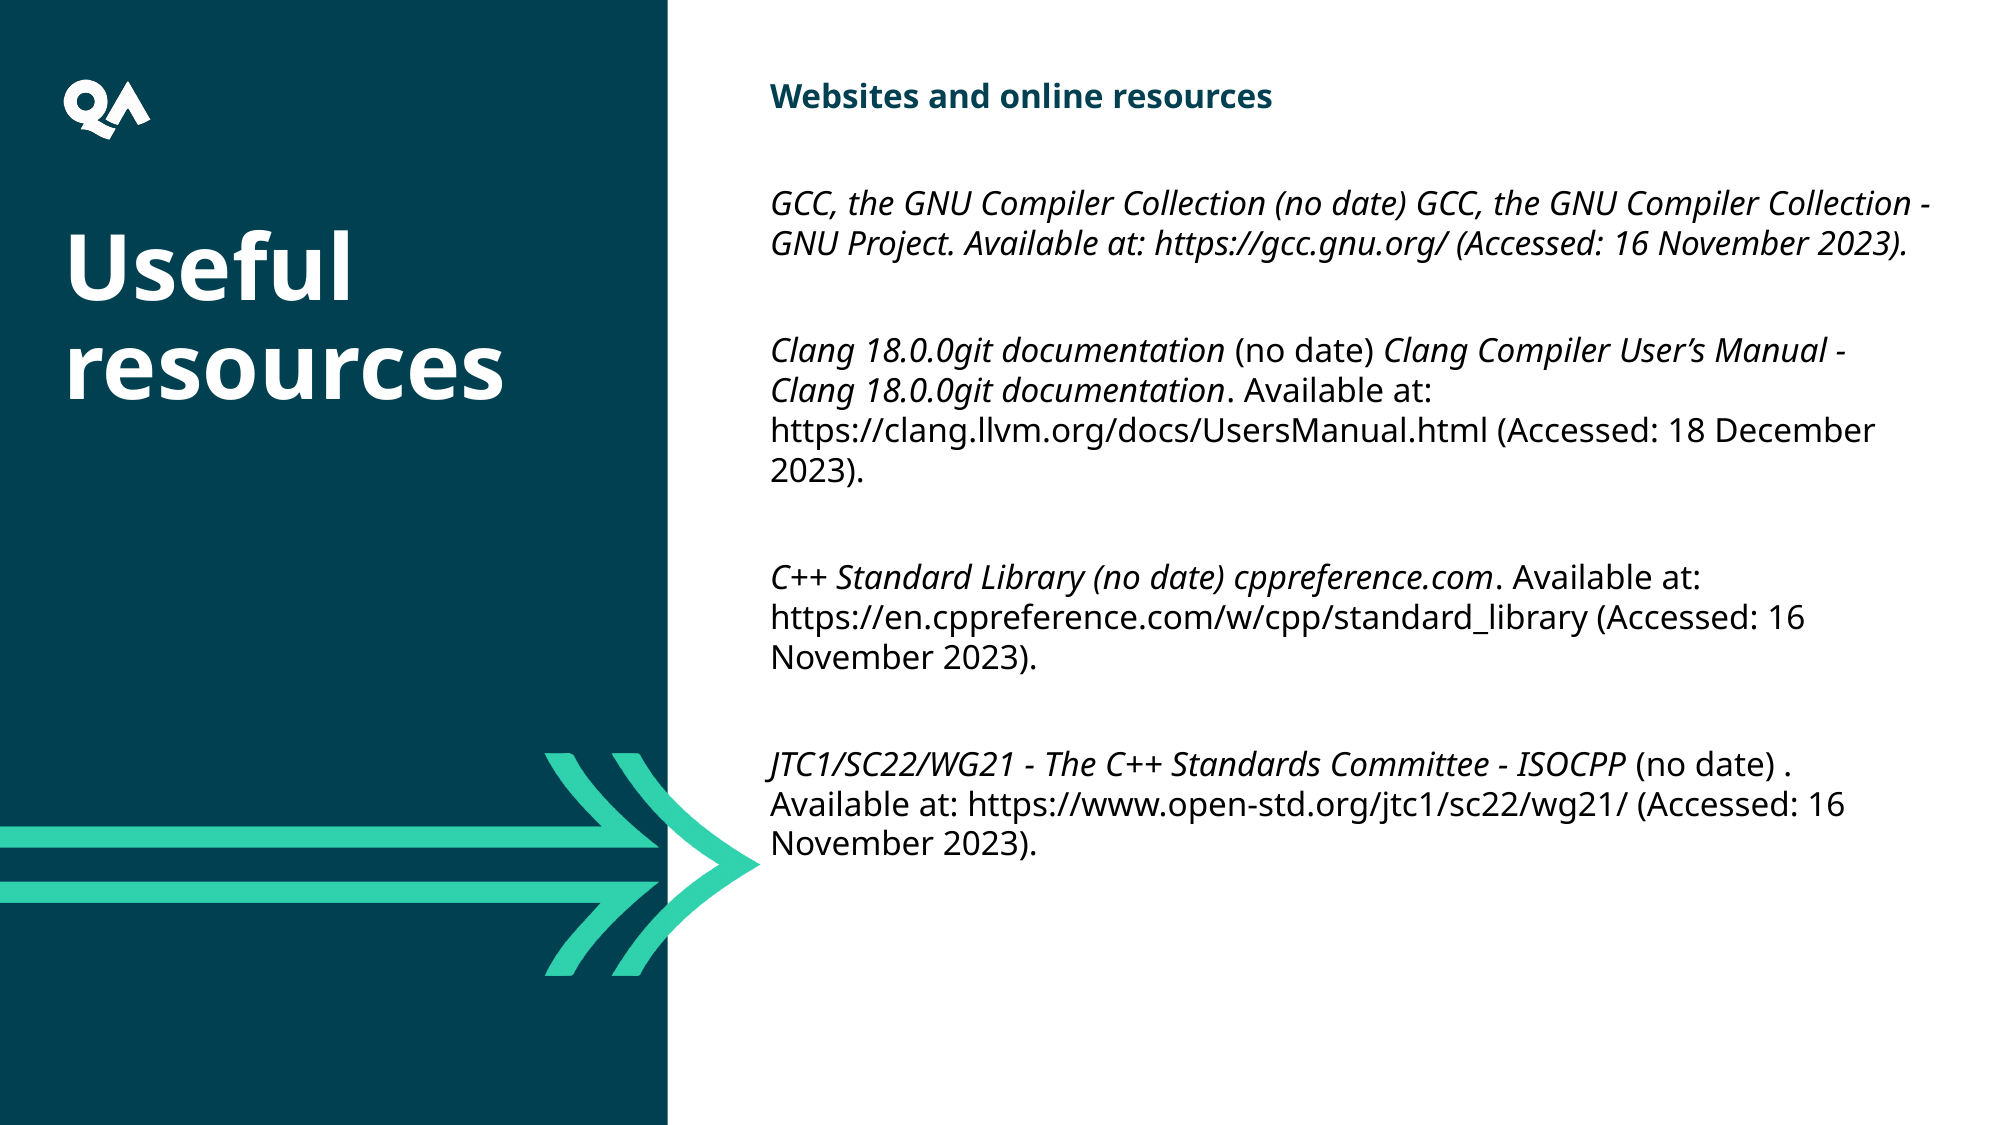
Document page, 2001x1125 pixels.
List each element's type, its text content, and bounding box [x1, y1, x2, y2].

picture [107, 83, 149, 124]
picture [0, 882, 657, 975]
picture [64, 80, 114, 139]
list Useful resources [63, 221, 628, 673]
picture [0, 754, 657, 847]
list Websites and online resources GCC, the GNU Compiler Collection (no date) GCC, the GNU Compiler Collection - GNU Project. Available at: https://gcc.gnu.org/ (Accessed: 16 November 2023). Clang 18.0.0git documentation (no date) Clang Compiler User’s Manual - Clang 18.0.0git documentation. Available at: https://clang.llvm.org/docs/UsersManual.html (Accessed: 18 December 2023). C++ Standard Library (no date) cppreference.com. Available at: https://en.cppreference.com/w/cpp/standard_library (Accessed: 16 November 2023). JTC1/SC22/WG21 - The C++ Standards Committee - ISOCPP (no date) . Available at: https://www.open-std.org/jtc1/sc22/wg21/ (Accessed: 16 November 2023). [770, 75, 1937, 748]
picture [613, 727, 775, 995]
